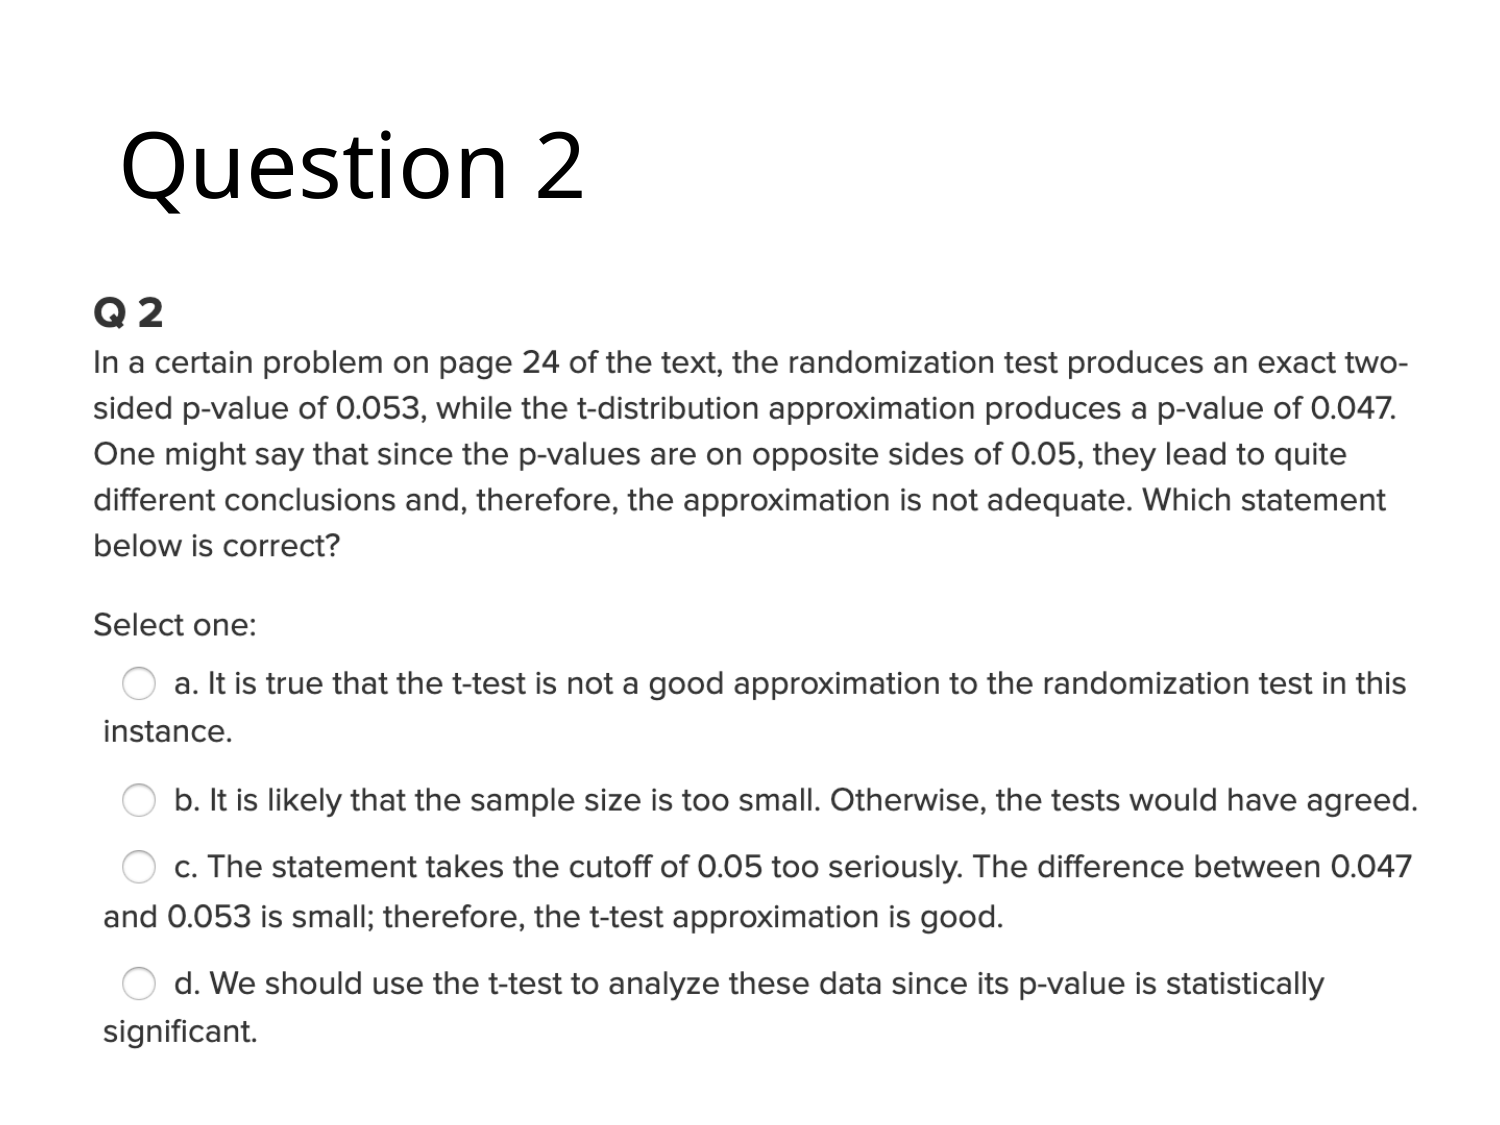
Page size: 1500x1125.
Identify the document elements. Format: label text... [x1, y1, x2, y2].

picture [66, 277, 1434, 1069]
title Question 2 [103, 59, 1397, 277]
